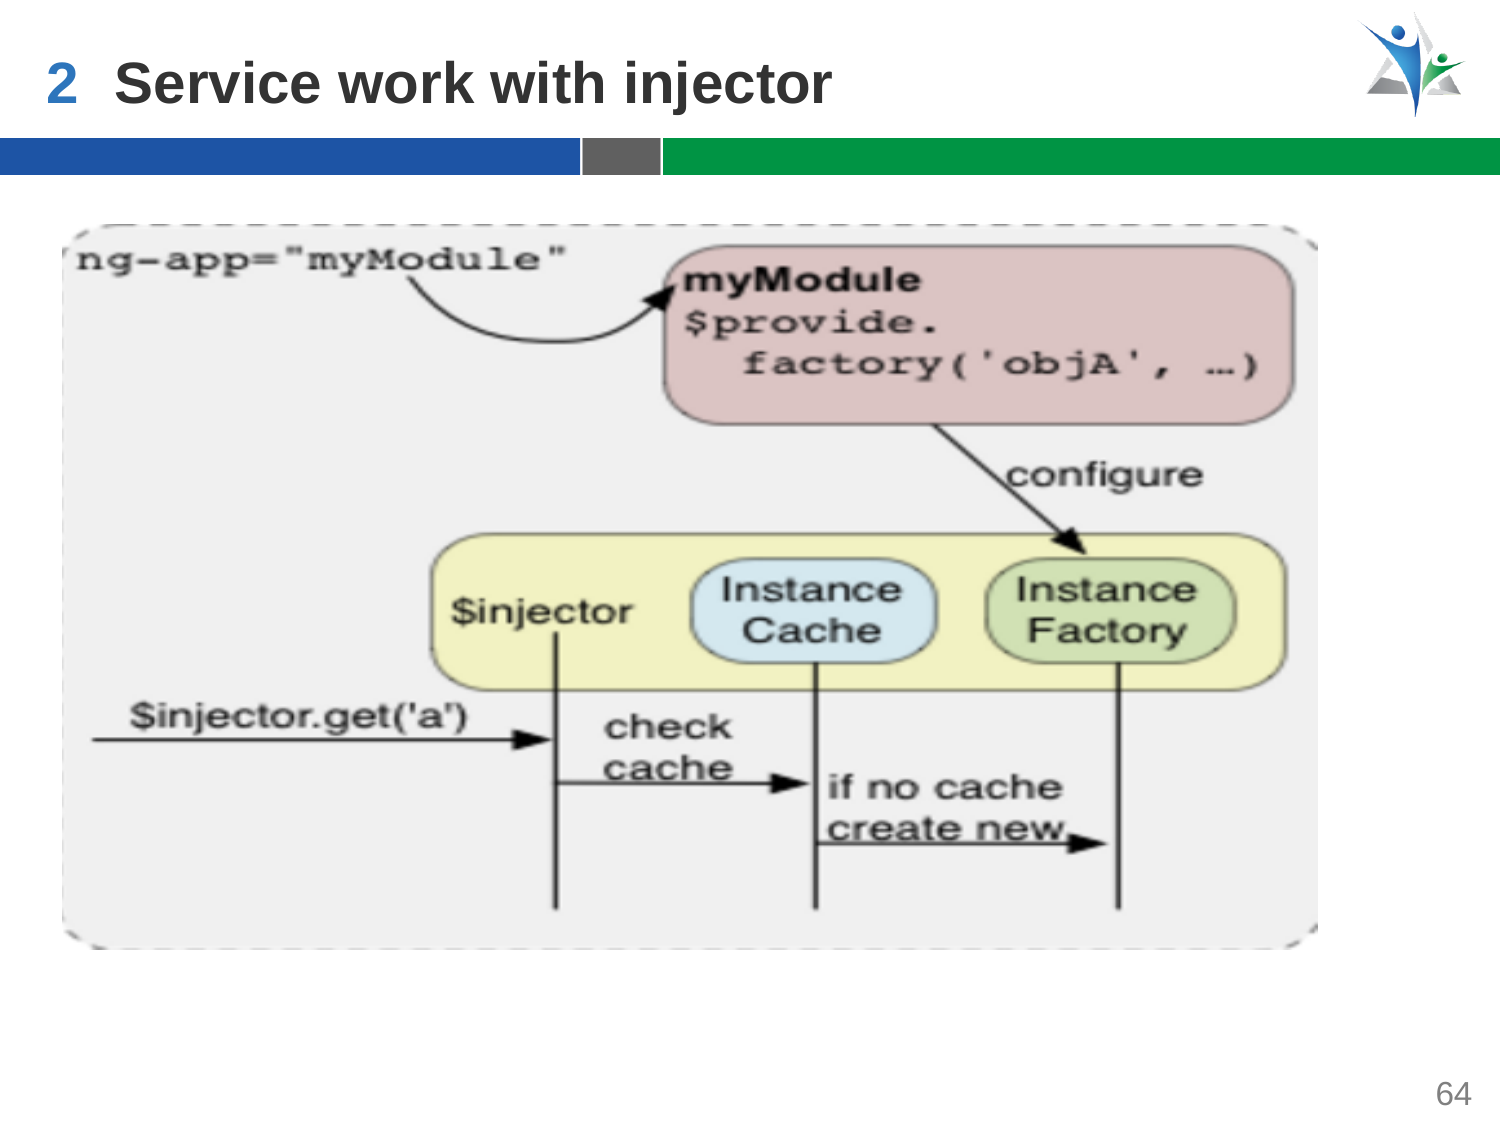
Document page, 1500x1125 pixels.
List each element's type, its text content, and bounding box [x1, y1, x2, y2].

list 2 [24, 37, 99, 124]
picture [1350, 12, 1476, 117]
list Service work with injector [99, 37, 1413, 124]
picture [62, 224, 1318, 951]
picture [0, 138, 1500, 175]
